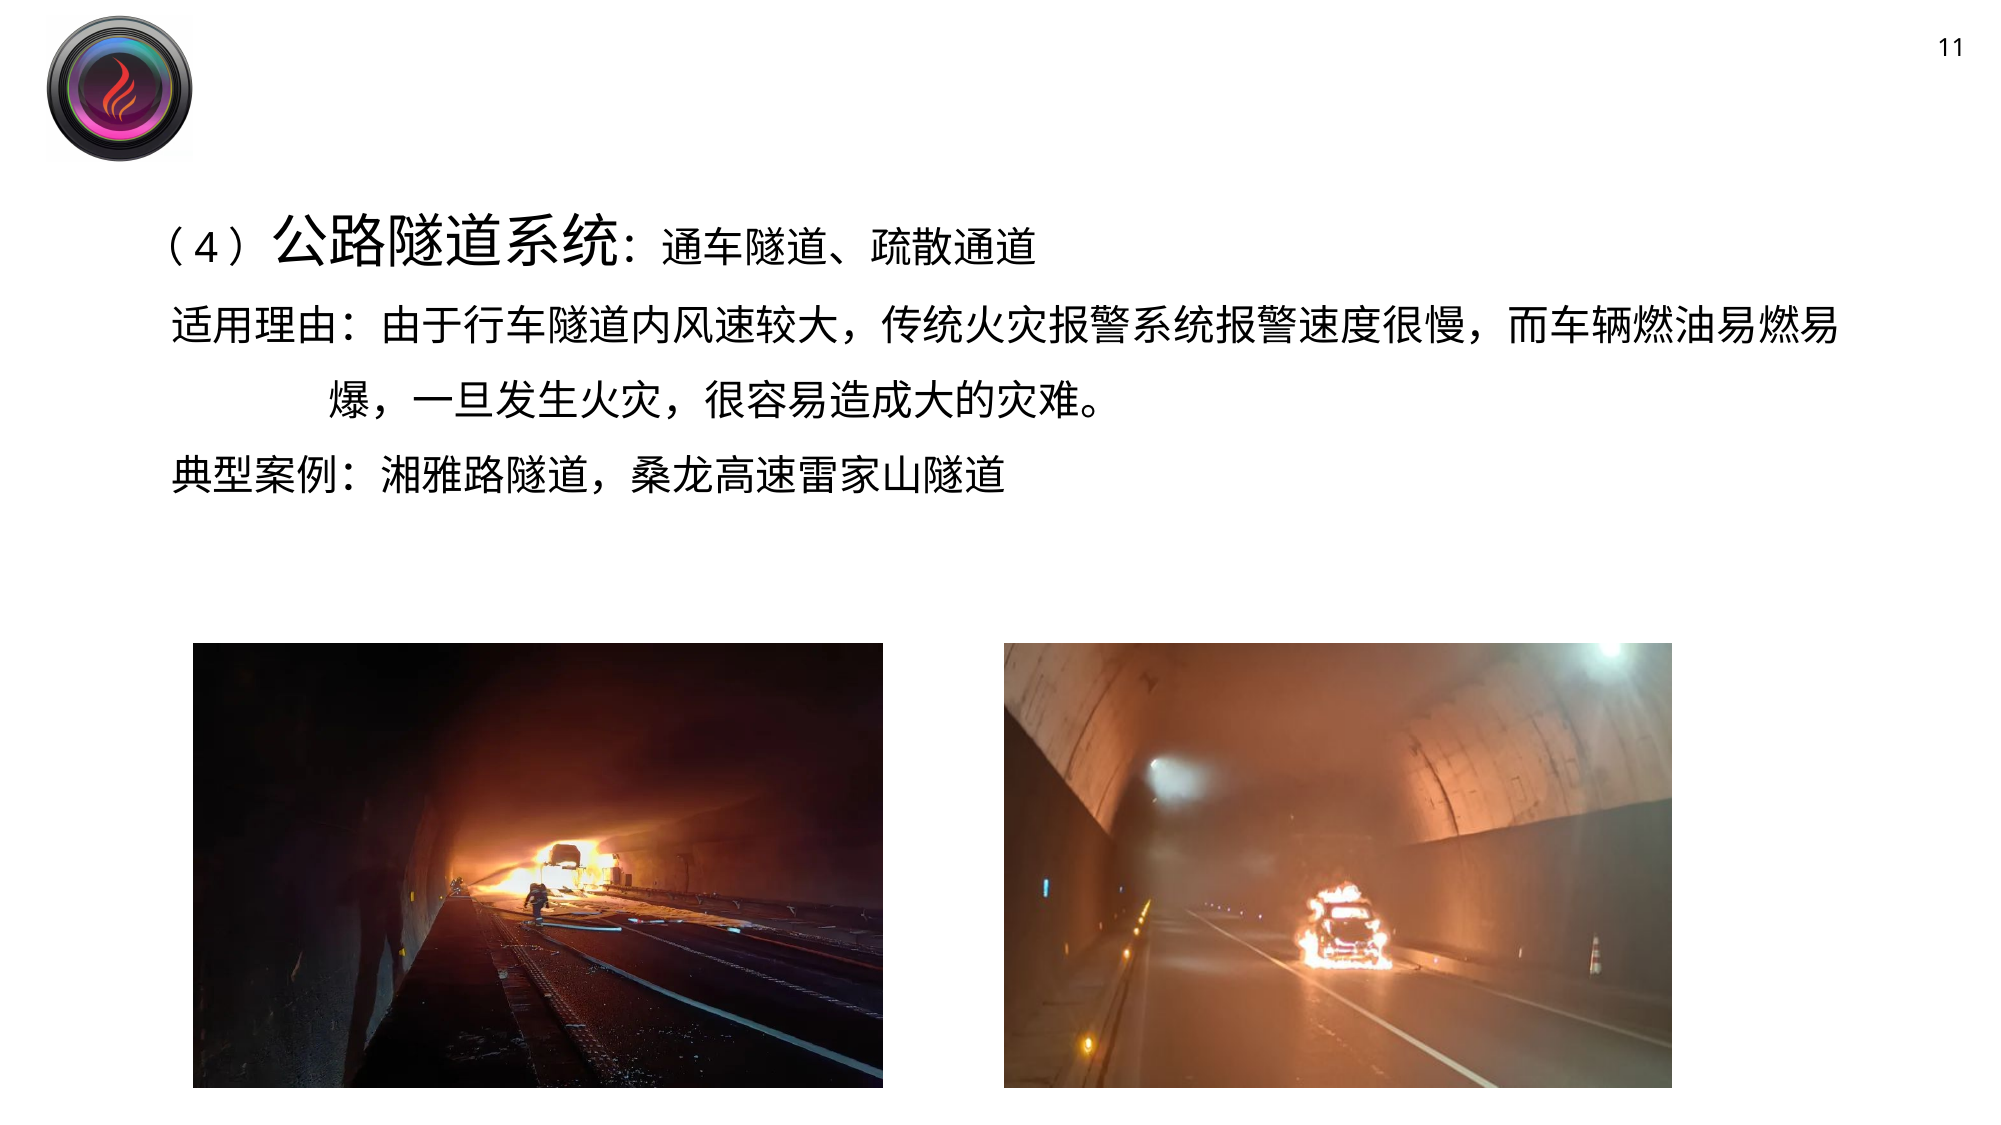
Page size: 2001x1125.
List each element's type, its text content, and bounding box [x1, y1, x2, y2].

text_box （4）公路隧道系统：通车隧道、疏散通道 适用理由：由于行车隧道内风速较大，传统火灾报警系统报警速度很慢，而车辆燃油易燃易 爆，一旦发生火灾，很容易造成大的灾难。 典型案例：湘雅路隧道，桑龙高速雷家山隧道 [127, 161, 1881, 507]
picture [193, 643, 883, 1089]
picture [45, 15, 193, 162]
text_box 11 [1922, 15, 1989, 69]
picture [1004, 643, 1672, 1089]
